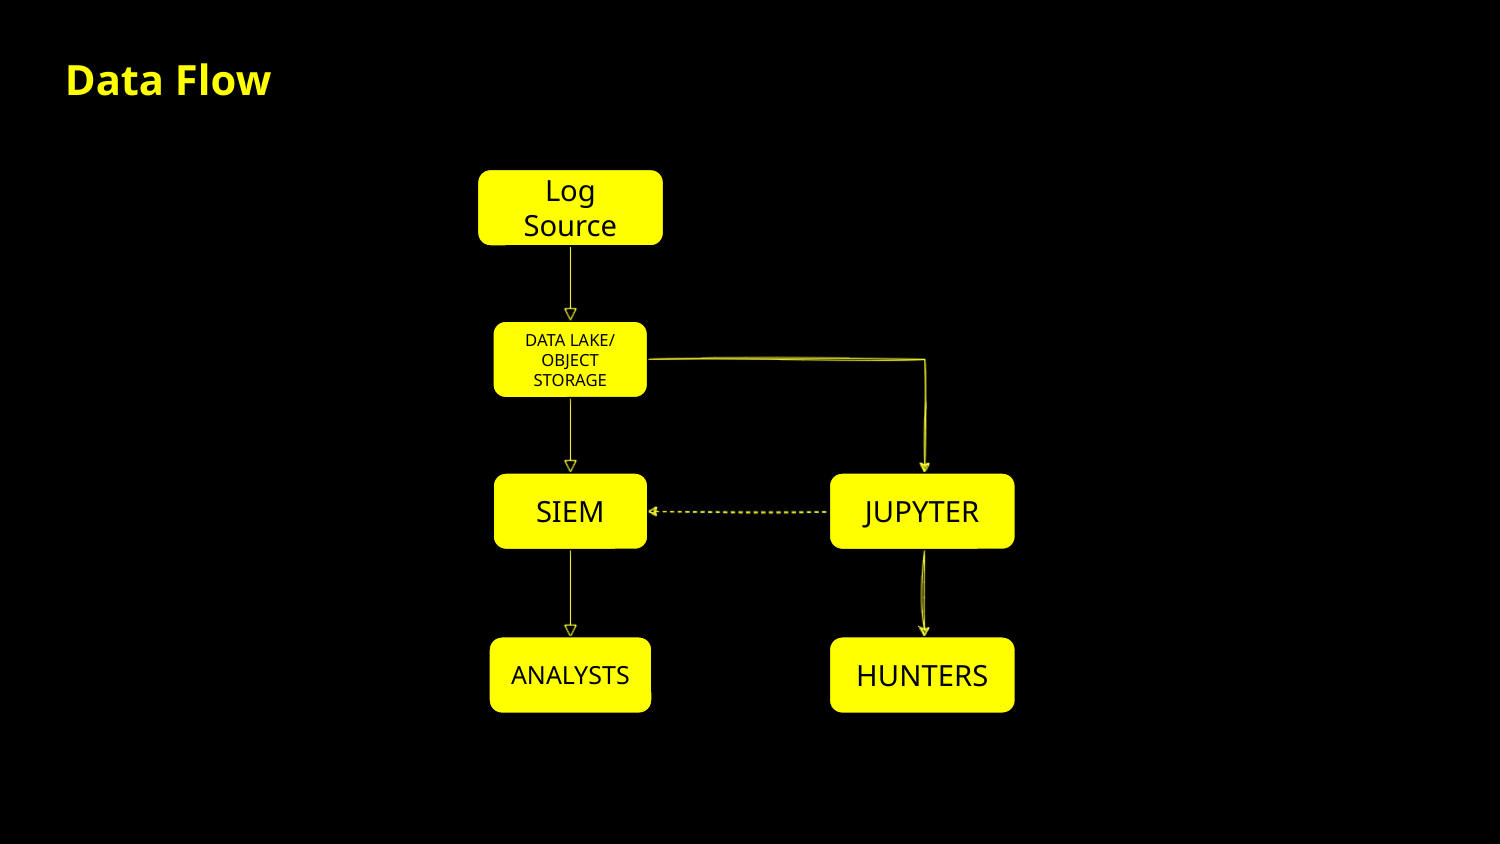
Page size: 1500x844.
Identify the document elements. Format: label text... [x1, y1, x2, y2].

picture [488, 169, 1009, 702]
text_box HUNTERS [833, 642, 1016, 714]
text_box Log Source [477, 170, 485, 244]
text_box ANALYSTS [493, 710, 648, 714]
title Data Flow [49, 38, 1448, 143]
